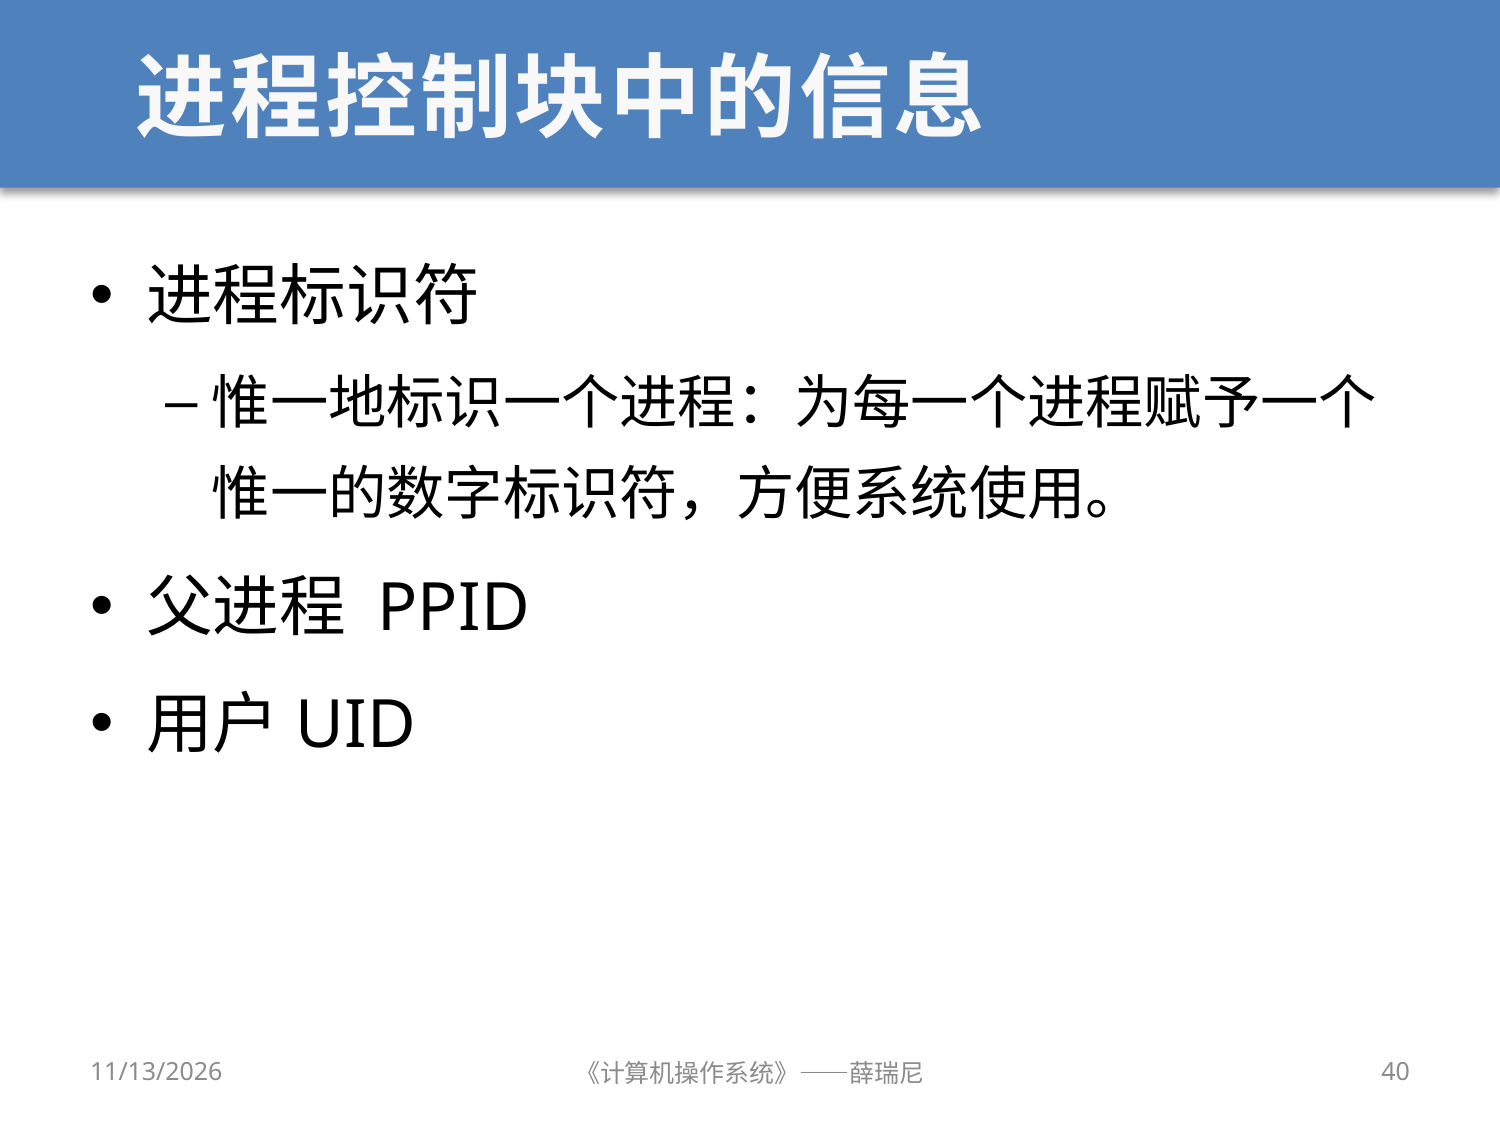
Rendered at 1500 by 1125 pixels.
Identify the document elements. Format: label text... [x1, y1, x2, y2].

slide_number 40 [1074, 1042, 1425, 1103]
footer 《计算机操作系统》——薛瑞尼 [512, 1042, 988, 1103]
title 进程控制块中的信息 [75, 0, 1425, 188]
list 进程标识符 惟一地标识一个进程：为每一个进程赋予一个惟一的数字标识符，方便系统使用。 父进程 PPID 用户UID [75, 221, 1425, 1021]
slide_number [75, 1042, 425, 1103]
